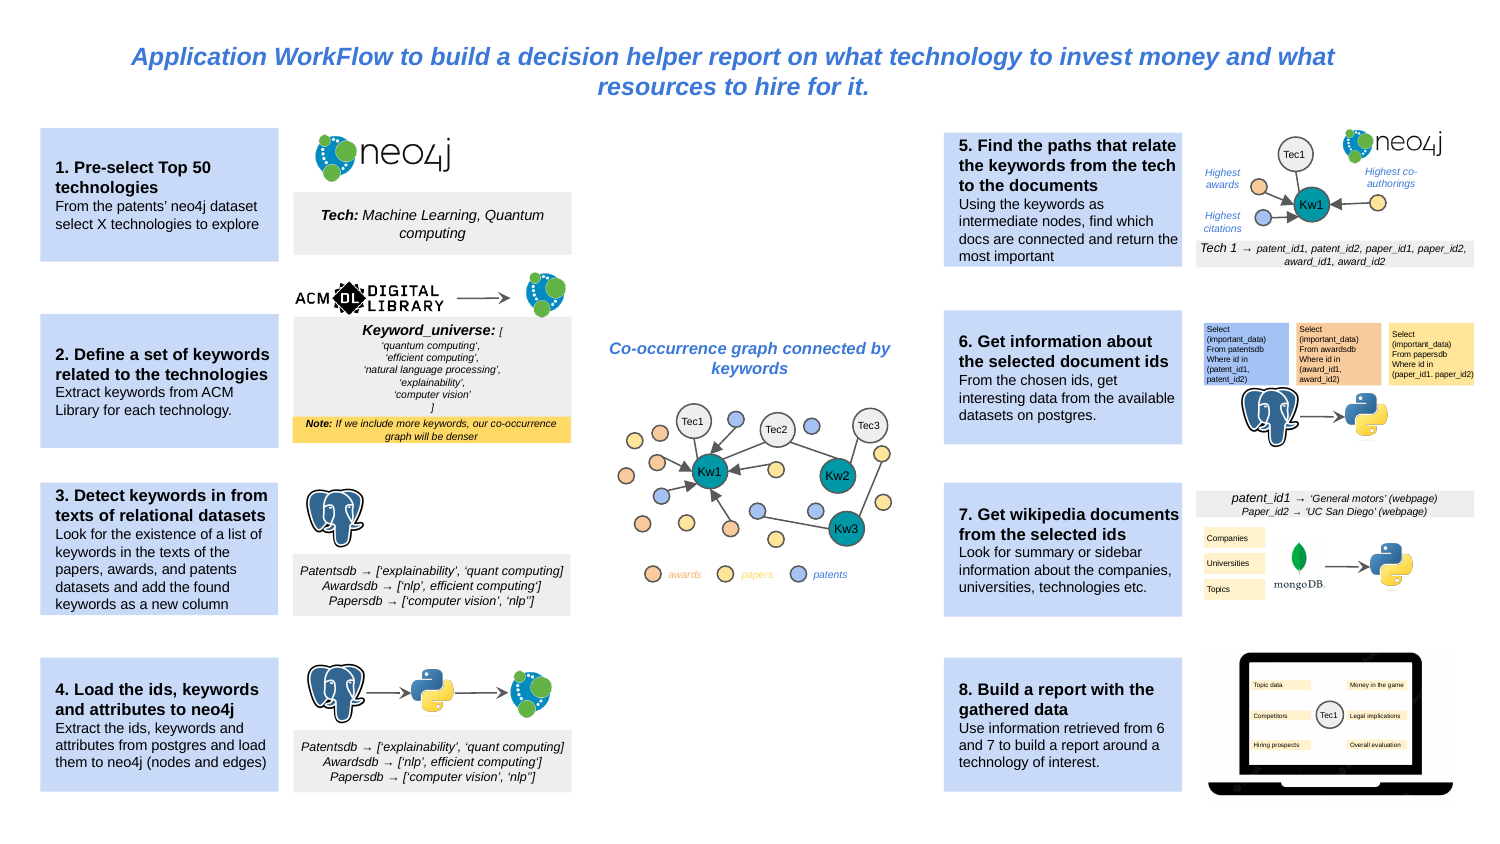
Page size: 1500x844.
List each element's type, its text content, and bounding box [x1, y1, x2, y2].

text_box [943, 482, 1475, 617]
text_box Application WorkFlow to build a decision helper report on what technology to invest money and what resources to hire for it. [109, 39, 1359, 102]
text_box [40, 657, 572, 793]
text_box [608, 333, 892, 588]
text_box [40, 482, 571, 617]
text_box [943, 647, 1457, 802]
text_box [40, 267, 572, 449]
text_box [40, 127, 572, 262]
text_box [943, 125, 1475, 268]
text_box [943, 310, 1475, 448]
